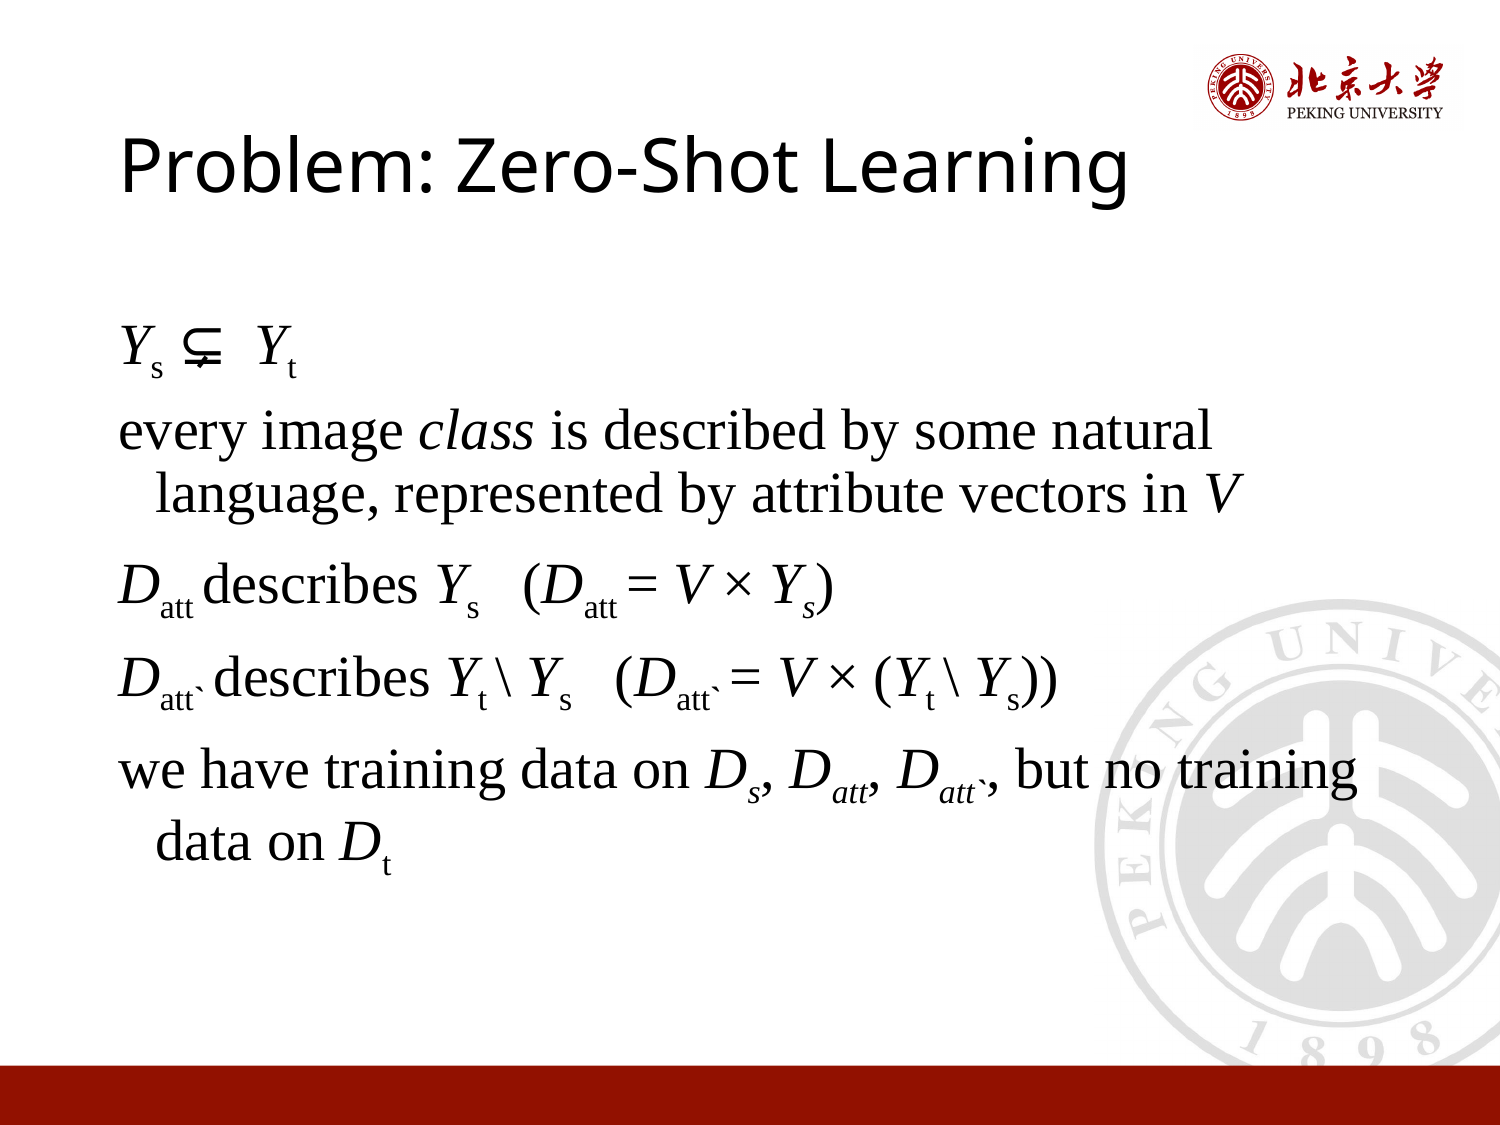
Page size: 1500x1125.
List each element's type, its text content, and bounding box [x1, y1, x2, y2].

title Problem: Zero-Shot Learning [102, 59, 1398, 278]
list Ys ⊊ Yt every image class is described by some natural language, represented by attribute vectors in V Datt describes Ys (Datt = V × Ys) Datt` describes Yt \ Ys (Datt` = V × (Yt \ Ys)) we have training data on Ds, Datt, Datt`, but no training data on Dt [102, 299, 1398, 1014]
picture [1193, 44, 1464, 131]
picture [1094, 599, 1500, 1065]
